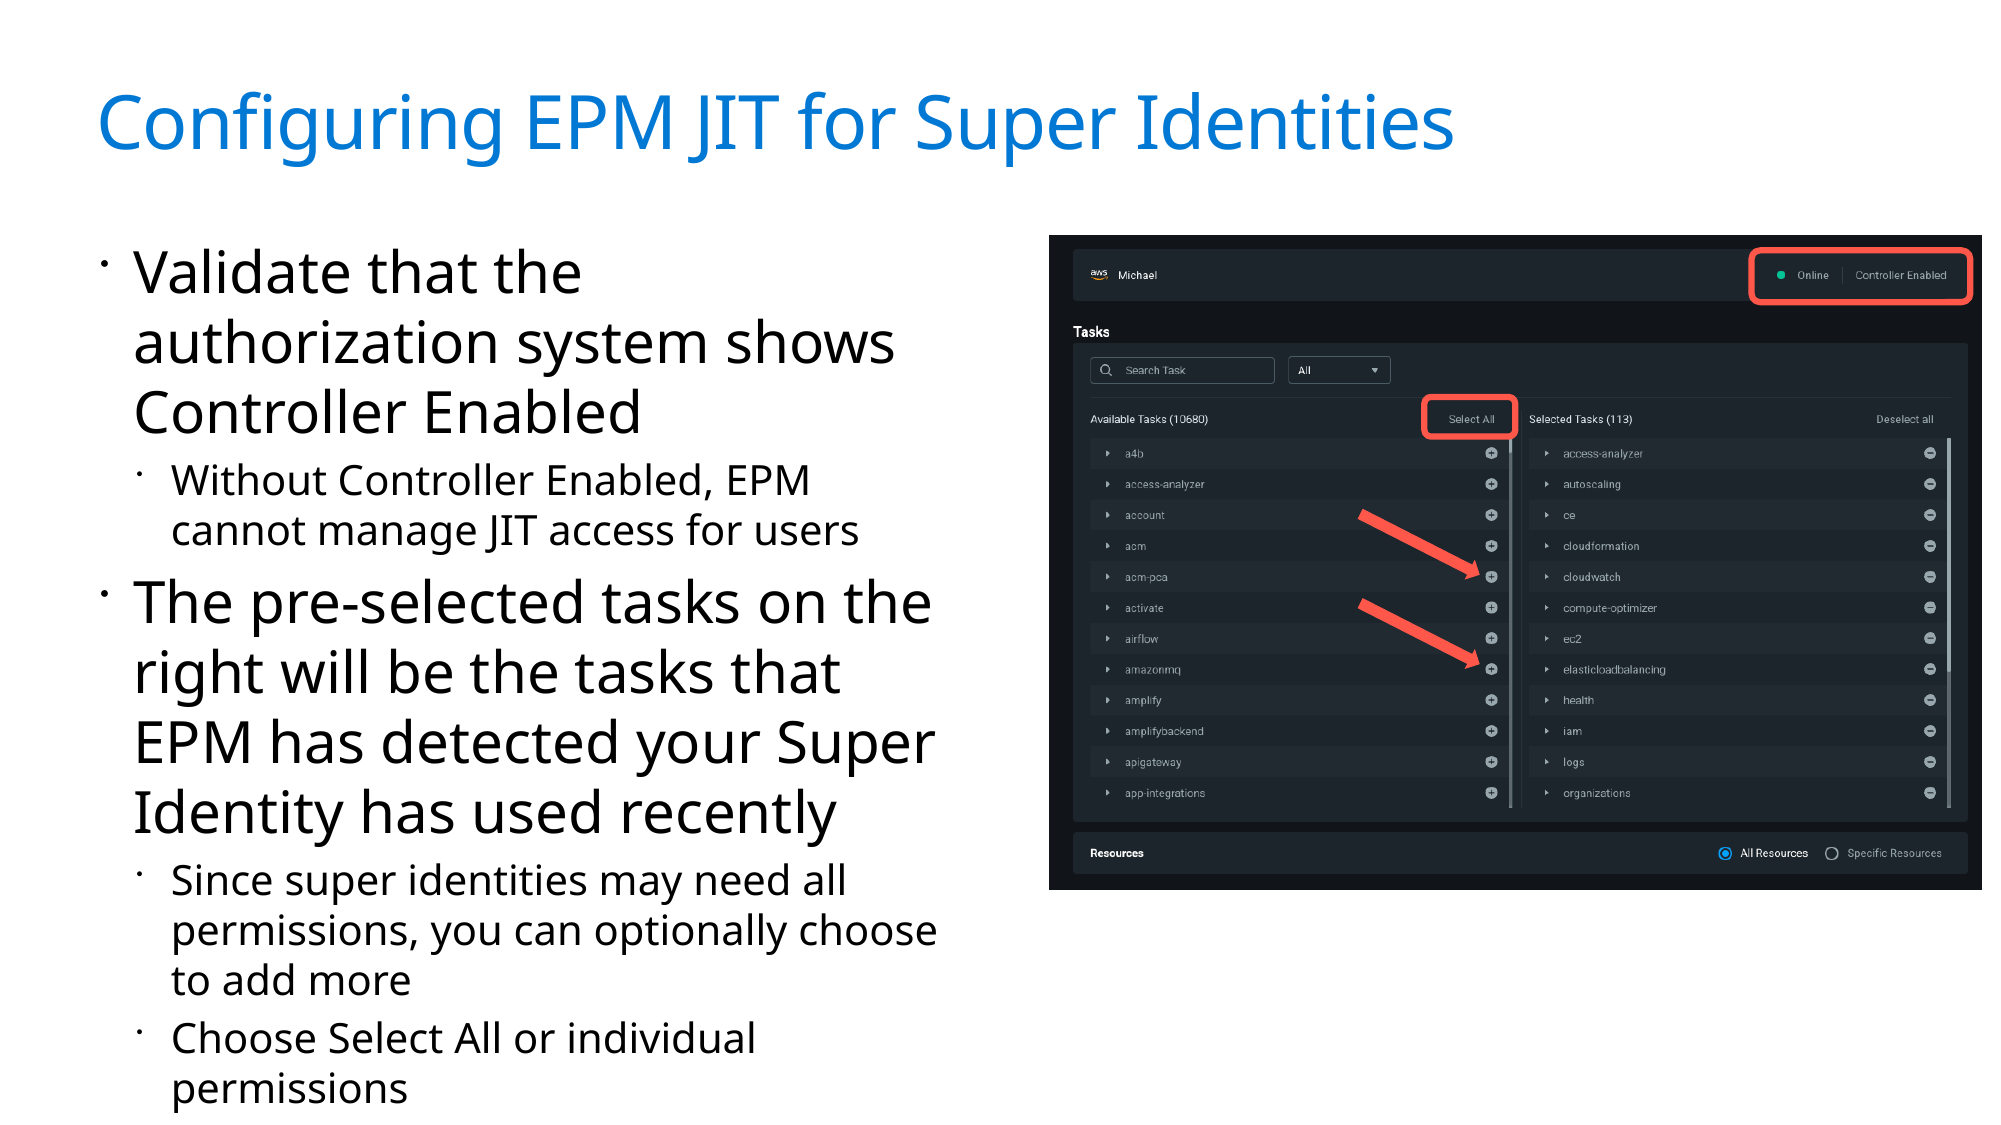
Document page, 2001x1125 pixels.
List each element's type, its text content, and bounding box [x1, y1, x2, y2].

title Configuring EPM JIT for Super Identities [96, 75, 1904, 166]
list Validate that the authorization system shows Controller Enabled Without Controller Enabled, EPM cannot manage JIT access for users The pre-selected tasks on the right will be the tasks that EPM has detected your Super Identity has used recently Since super identities may need all permissions, you can optionally choose to add more Choose Select All or individual permissions [95, 235, 951, 1125]
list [1048, 235, 1982, 890]
